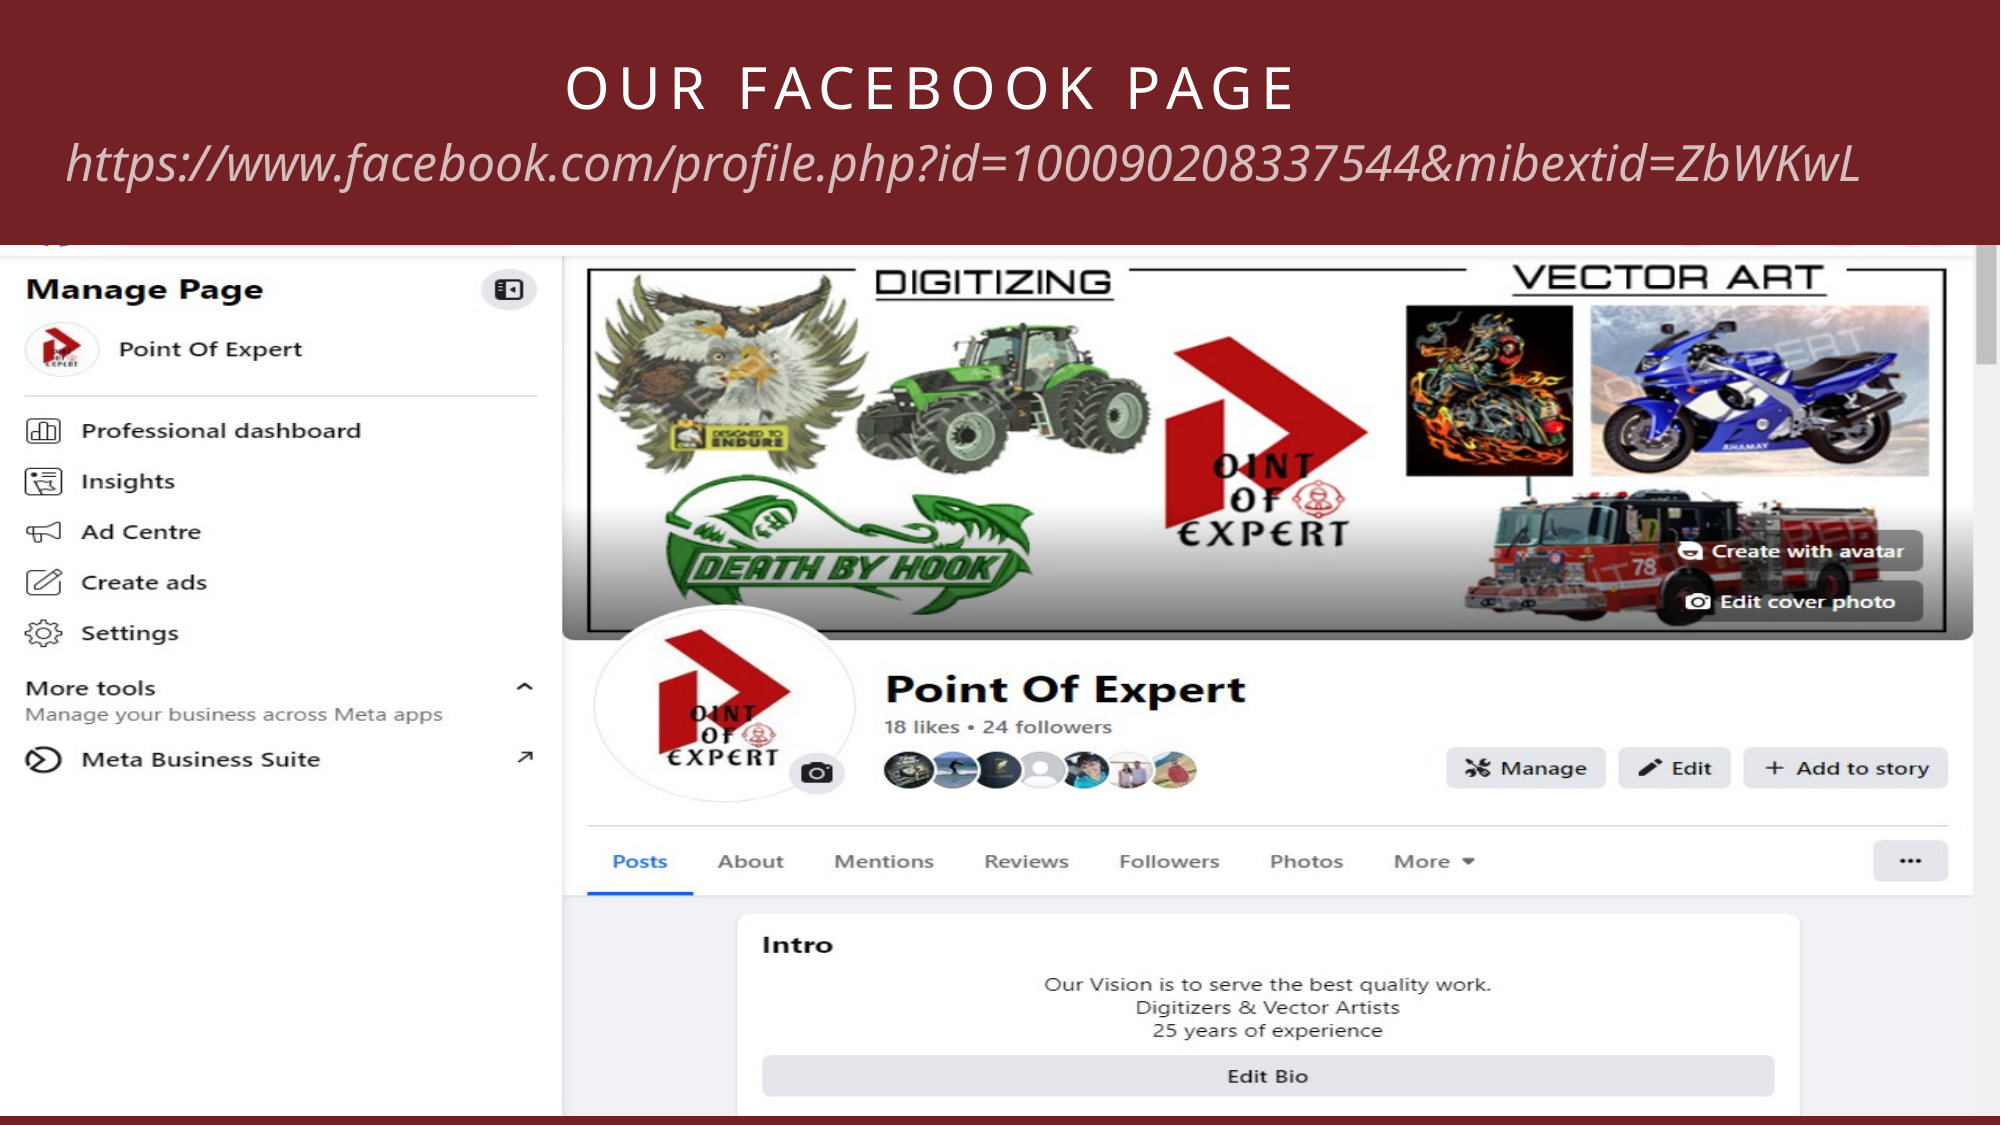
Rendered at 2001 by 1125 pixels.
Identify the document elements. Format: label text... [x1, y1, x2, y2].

title Our FACebook page [412, 9, 1447, 116]
picture [0, 245, 2000, 1116]
subtitle https://www.facebook.com/profile.php?id=100090208337544&mibextid=ZbWKwL [0, 116, 1930, 245]
